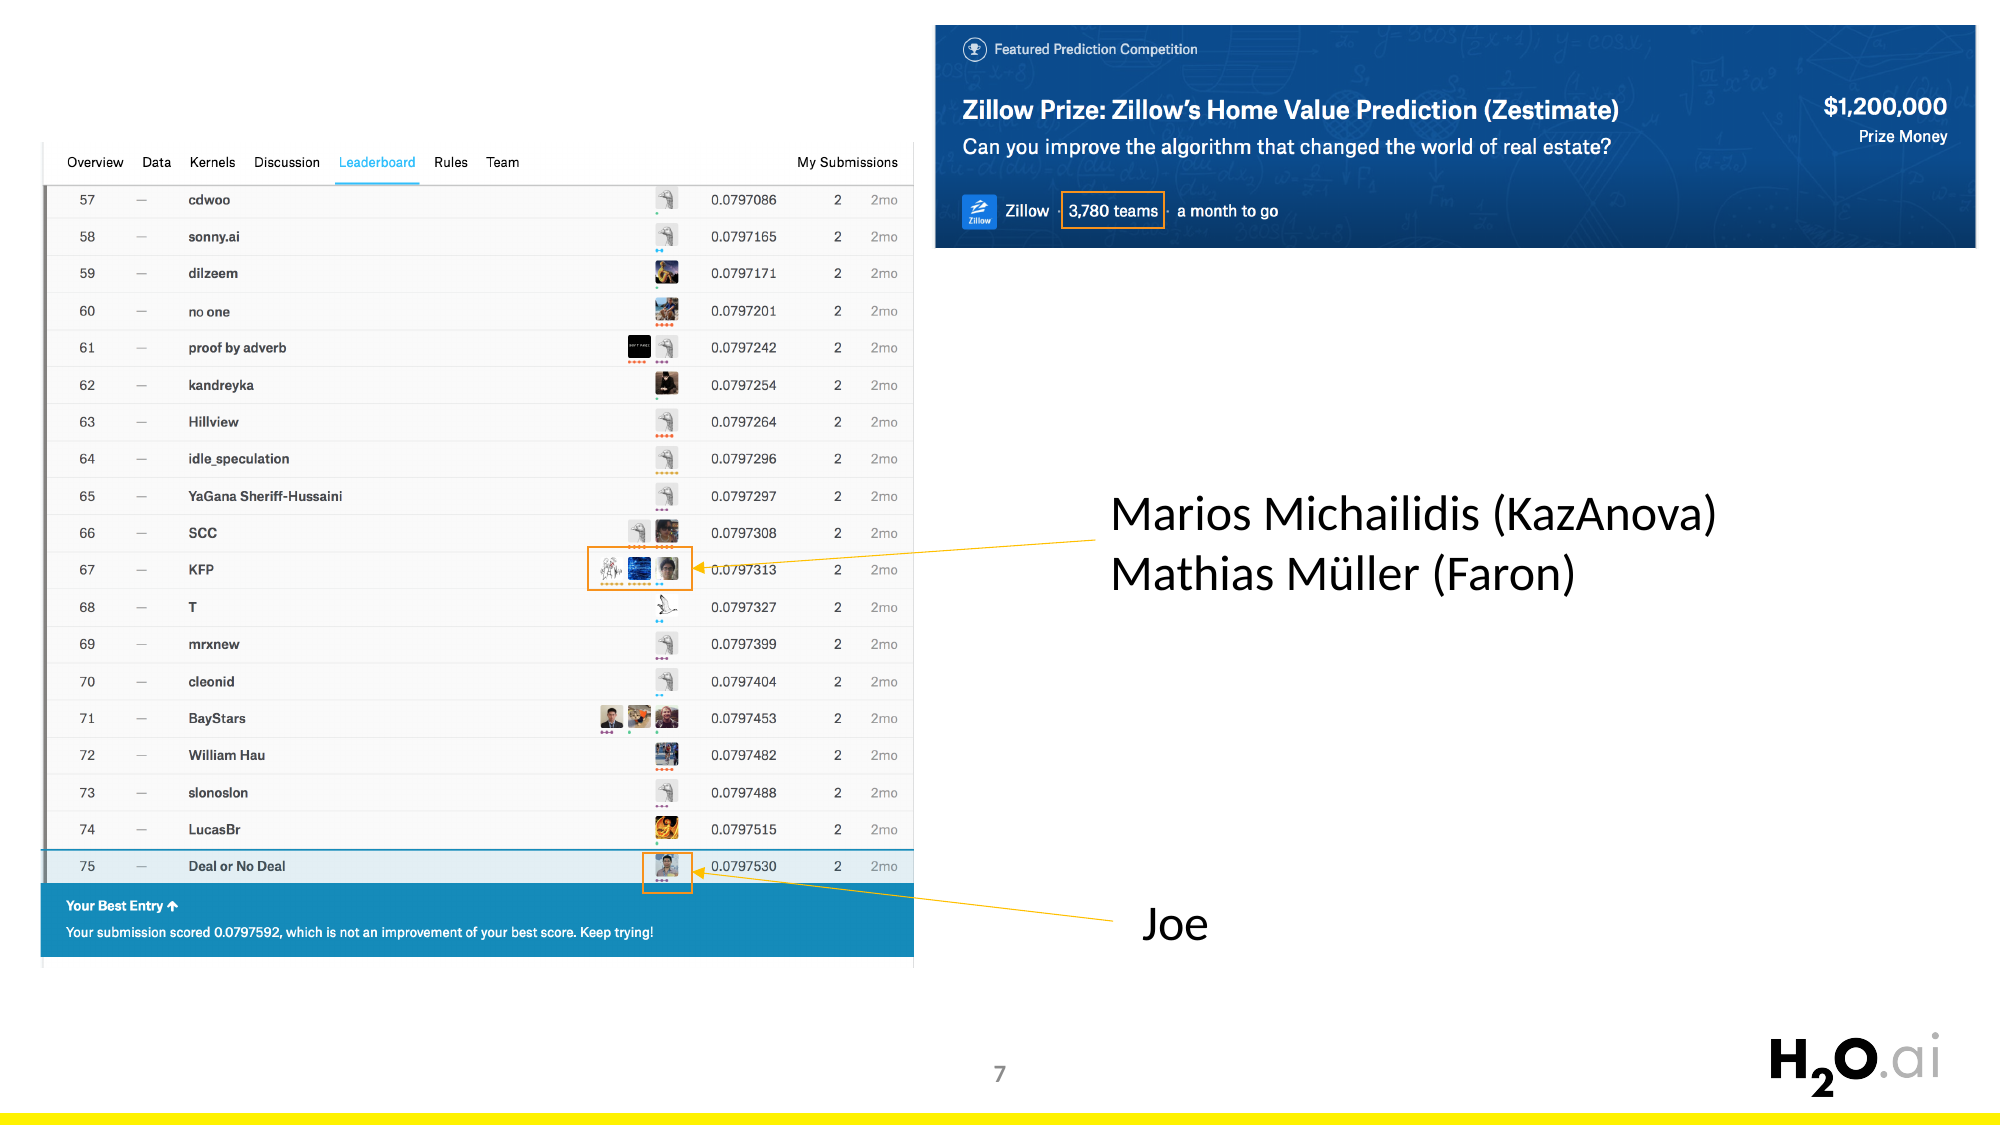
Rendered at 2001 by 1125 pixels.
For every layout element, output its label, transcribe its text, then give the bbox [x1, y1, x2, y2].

text_box Joe [1127, 883, 1225, 958]
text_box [691, 540, 1096, 569]
slide_number 7 [774, 1042, 1225, 1103]
picture [40, 142, 915, 968]
text_box [0, 1112, 2000, 1125]
text_box Marios Michailidis (KazAnova) Mathias Müller (Faron) [1095, 472, 1862, 608]
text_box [691, 871, 1114, 922]
picture [1771, 1032, 1939, 1097]
picture [931, 25, 1979, 249]
